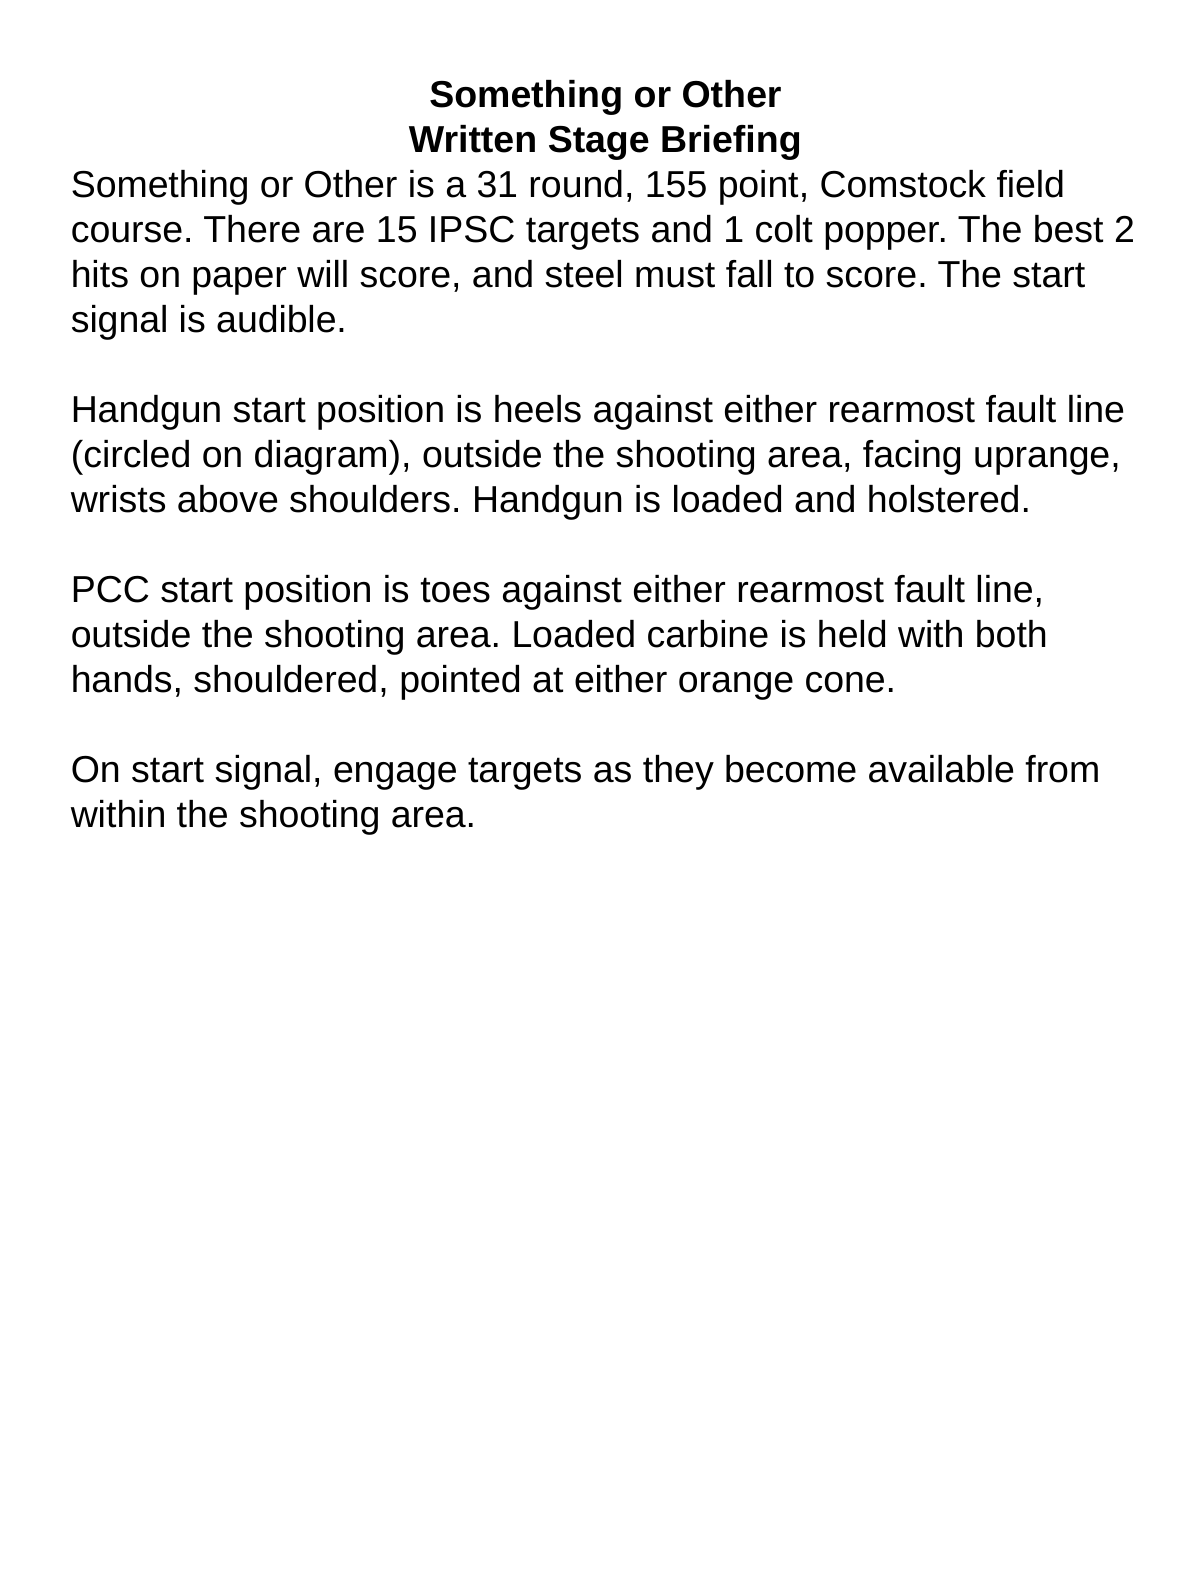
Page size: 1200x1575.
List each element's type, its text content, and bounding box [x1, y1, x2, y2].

text_box Something or Other Written Stage Briefing Something or Other is a 31 round, 155 point, Comstock field course. There are 15 IPSC targets and 1 colt popper. The best 2 hits on paper will score, and steel must fall to score. The start signal is audible. Handgun start position is heels against either rearmost fault line (circled on diagram), outside the shooting area, facing uprange, wrists above shoulders. Handgun is loaded and holstered. PCC start position is toes against either rearmost fault line, outside the shooting area. Loaded carbine is held with both hands, shouldered, pointed at either orange cone. On start signal, engage targets as they become available from within the shooting area. [56, 63, 1156, 843]
